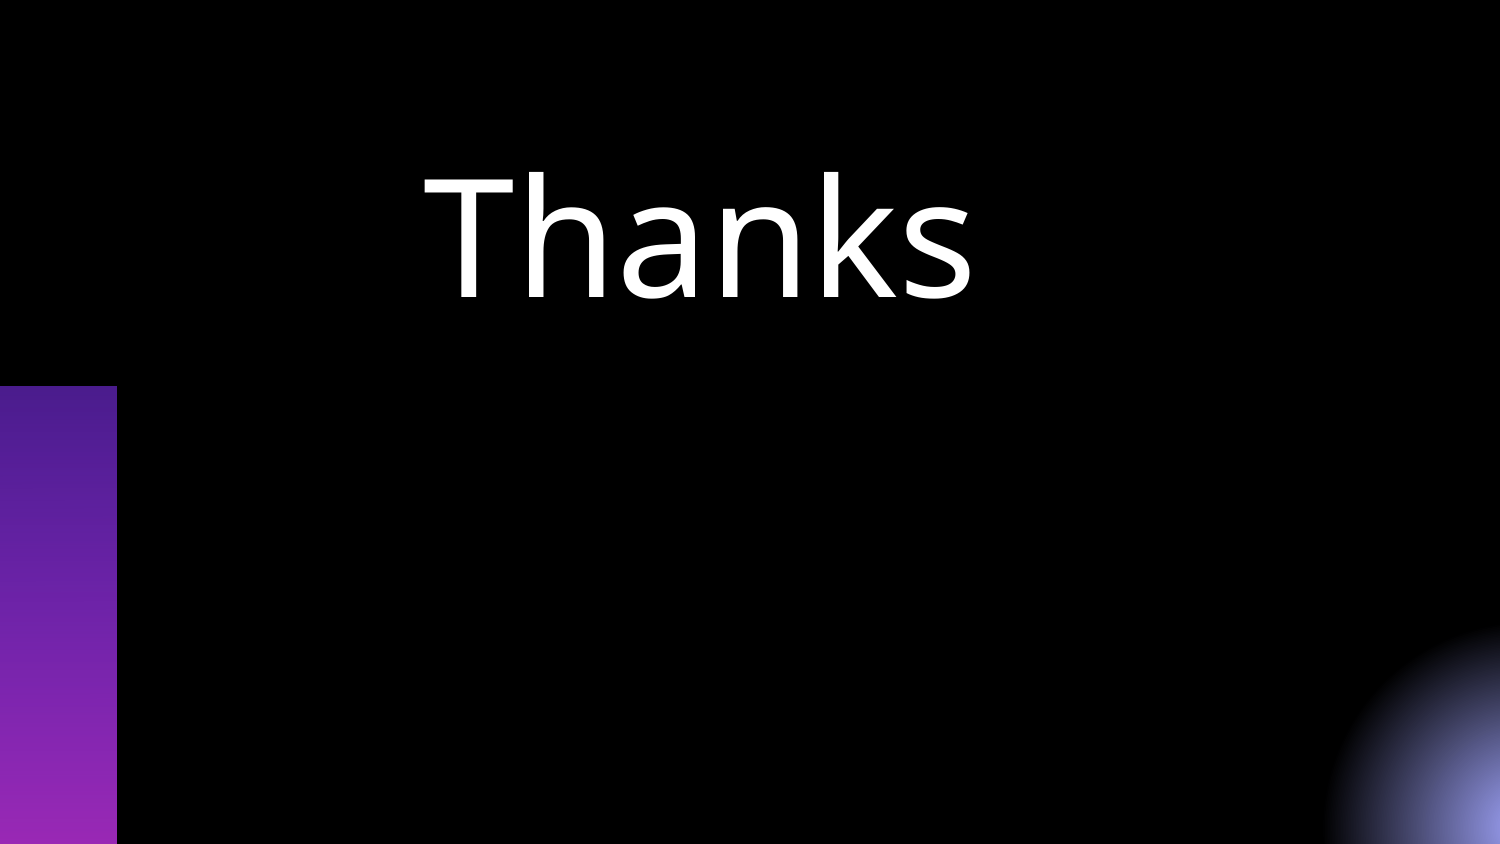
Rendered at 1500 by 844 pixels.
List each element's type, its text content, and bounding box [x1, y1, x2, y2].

text_box Thanks [408, 118, 1091, 294]
